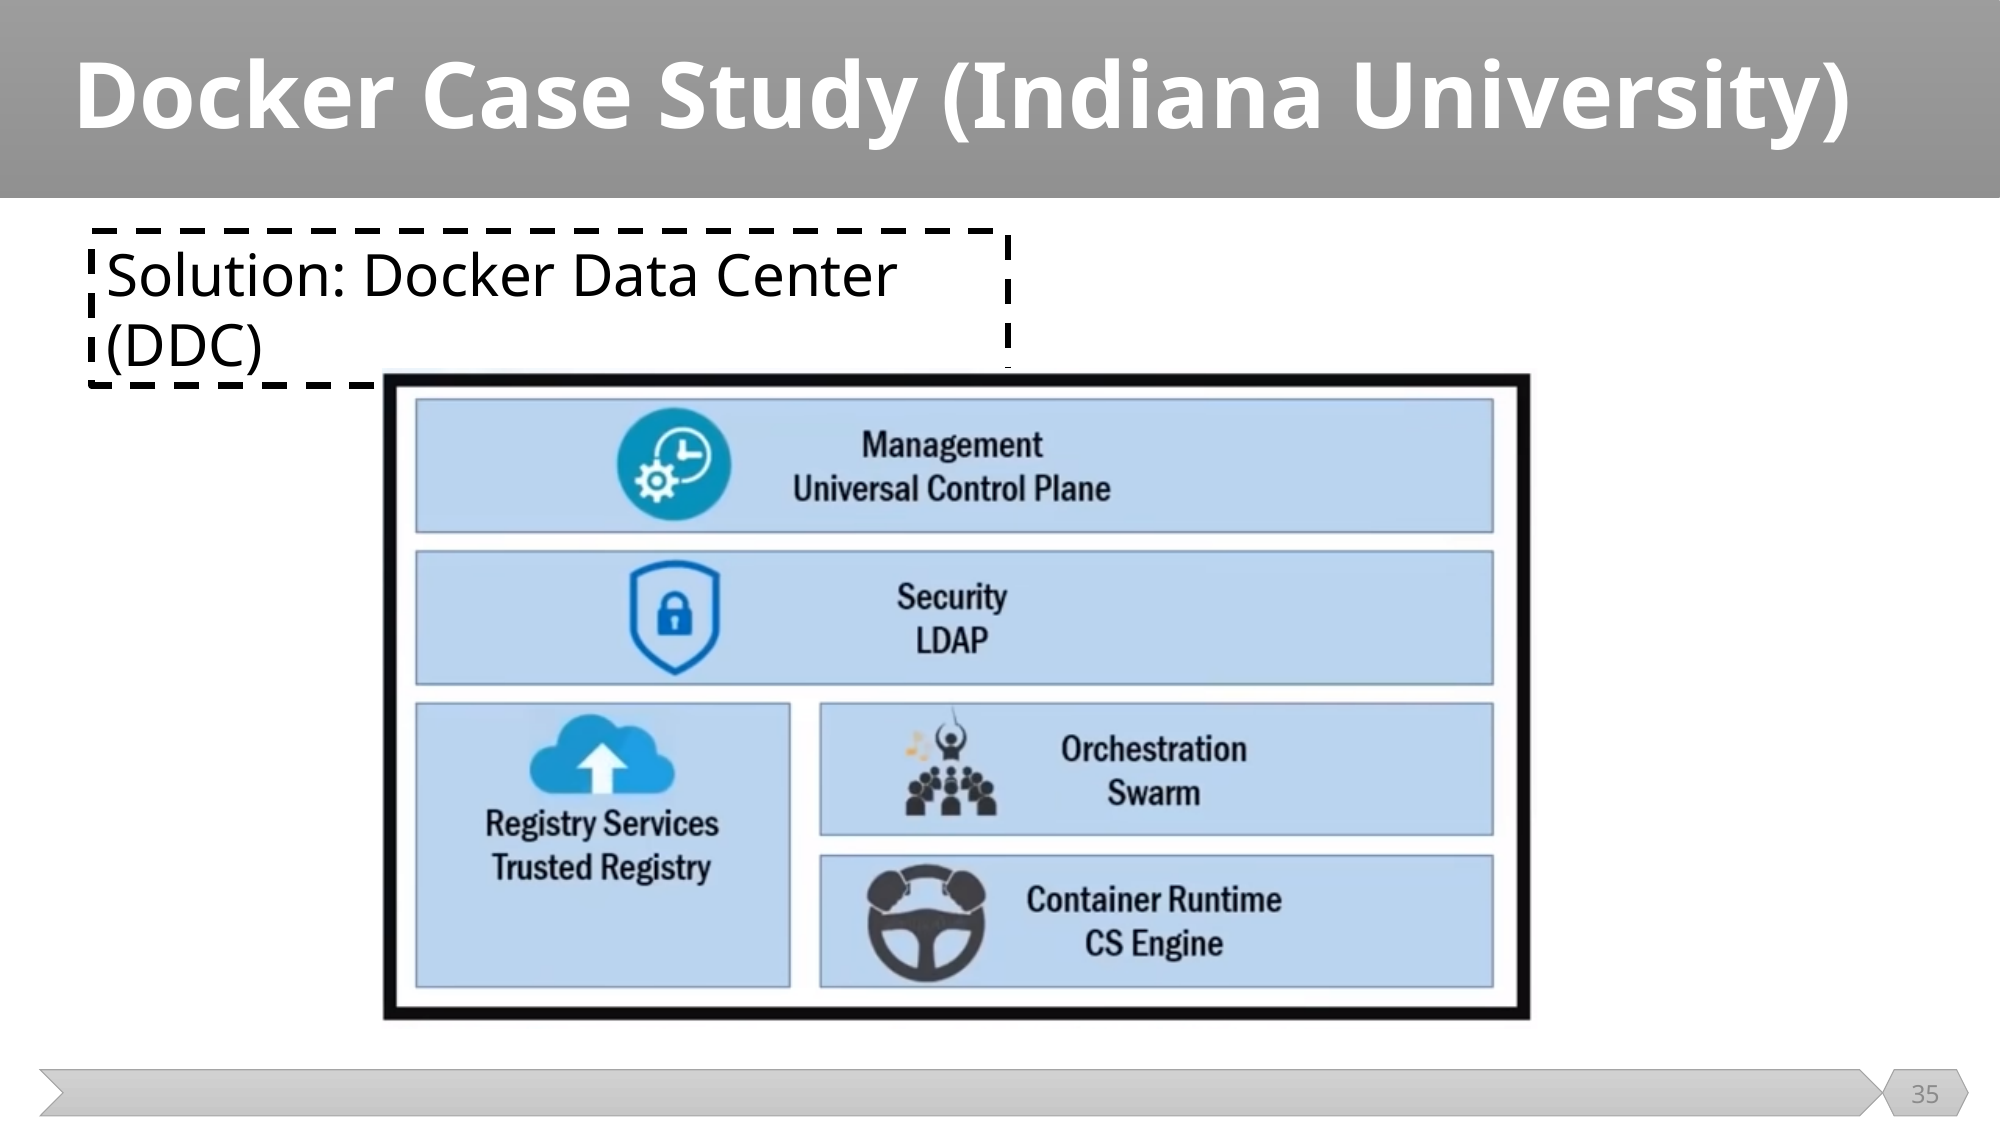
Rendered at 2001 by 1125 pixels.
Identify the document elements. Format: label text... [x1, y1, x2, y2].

text_box Solution: Docker Data Center (DDC) [91, 230, 1008, 386]
picture [381, 368, 1538, 1029]
title Docker Case Study (Indiana University) [56, 0, 1969, 199]
slide_number 35 [1882, 1065, 1969, 1125]
